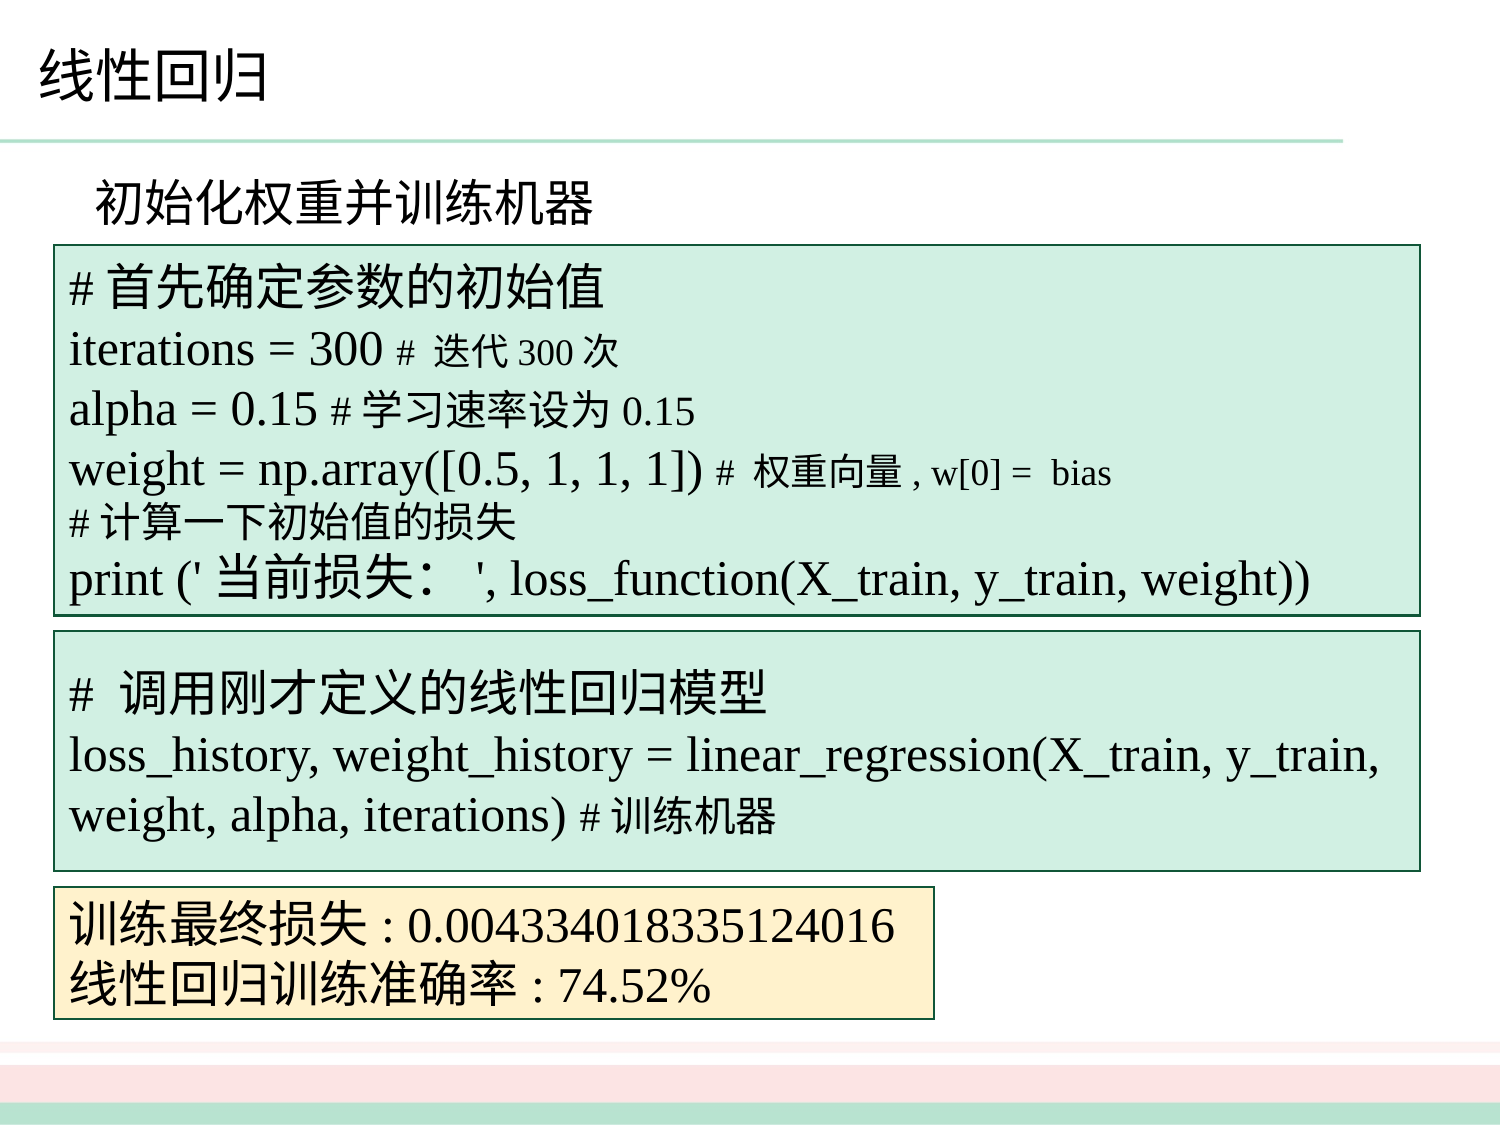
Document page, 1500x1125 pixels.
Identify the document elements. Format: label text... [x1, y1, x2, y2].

text_box 线性回归 [37, 52, 271, 109]
text_box # 调用刚才定义的线性回归模型 loss_history, weight_history = linear_regression(X_train, y_train, weight, alpha, iterations) #训练机器 [53, 630, 1421, 872]
text_box #首先确定参数的初始值 iterations = 300 # 迭代300次 alpha = 0.15 #学习速率设为0.15 weight = np.array([0.5, 1, 1, 1]) # 权重向量, w[0] = bias #计算一下初始值的损失 print ('当前损失：', loss_function(X_train, y_train, weight)) [53, 244, 1421, 617]
text_box 训练最终损失: 0.004334018335124016 线性回归训练准确率: 74.52% [53, 886, 935, 1020]
picture [0, 0, 1500, 1125]
text_box 初始化权重并训练机器 [79, 156, 1363, 246]
